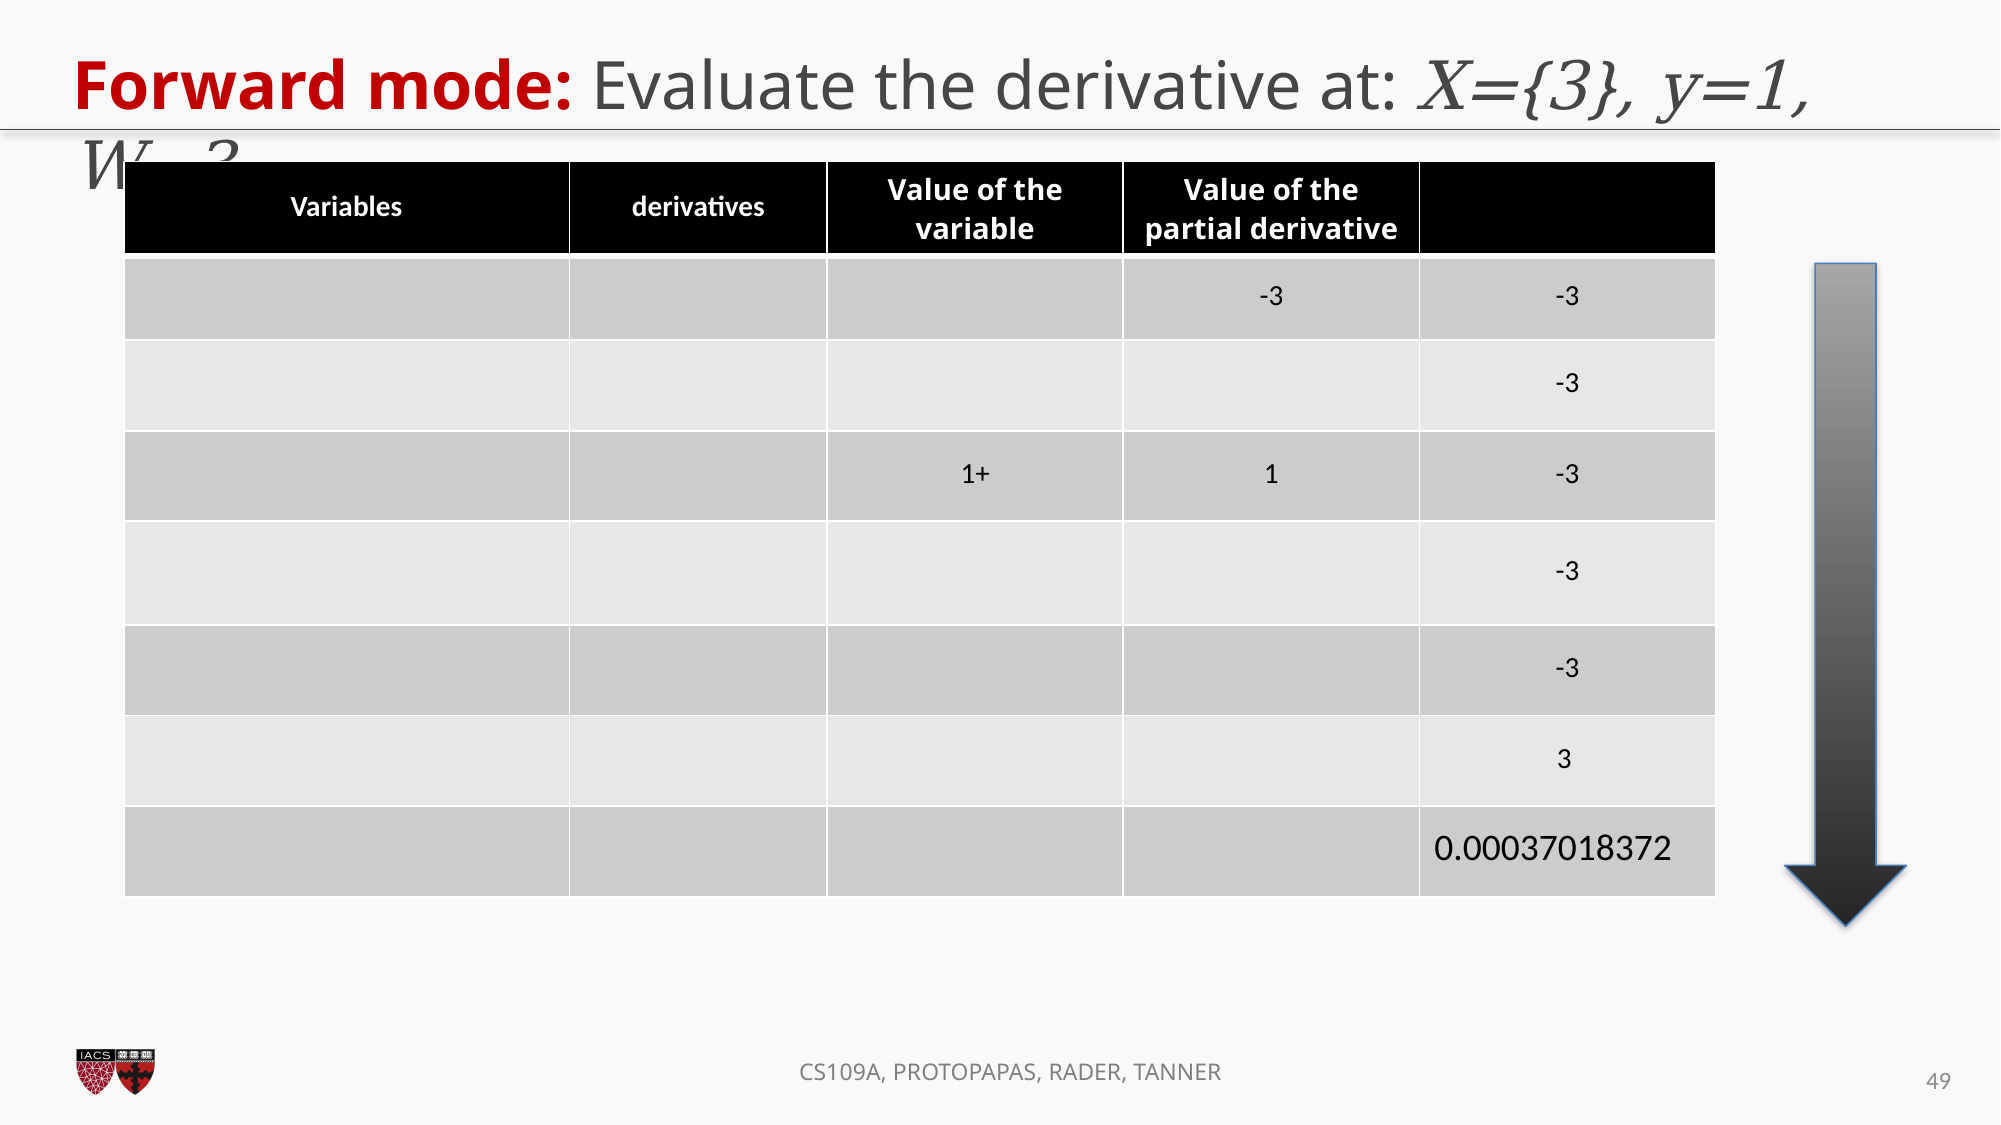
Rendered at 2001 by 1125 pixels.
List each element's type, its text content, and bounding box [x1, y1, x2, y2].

slide_number 49 [1500, 1050, 1967, 1110]
picture [75, 1049, 155, 1095]
text_box [1784, 262, 1908, 927]
title Forward mode: Evaluate the derivative at: X={3}, y=1, W=3 [57, 35, 1943, 162]
